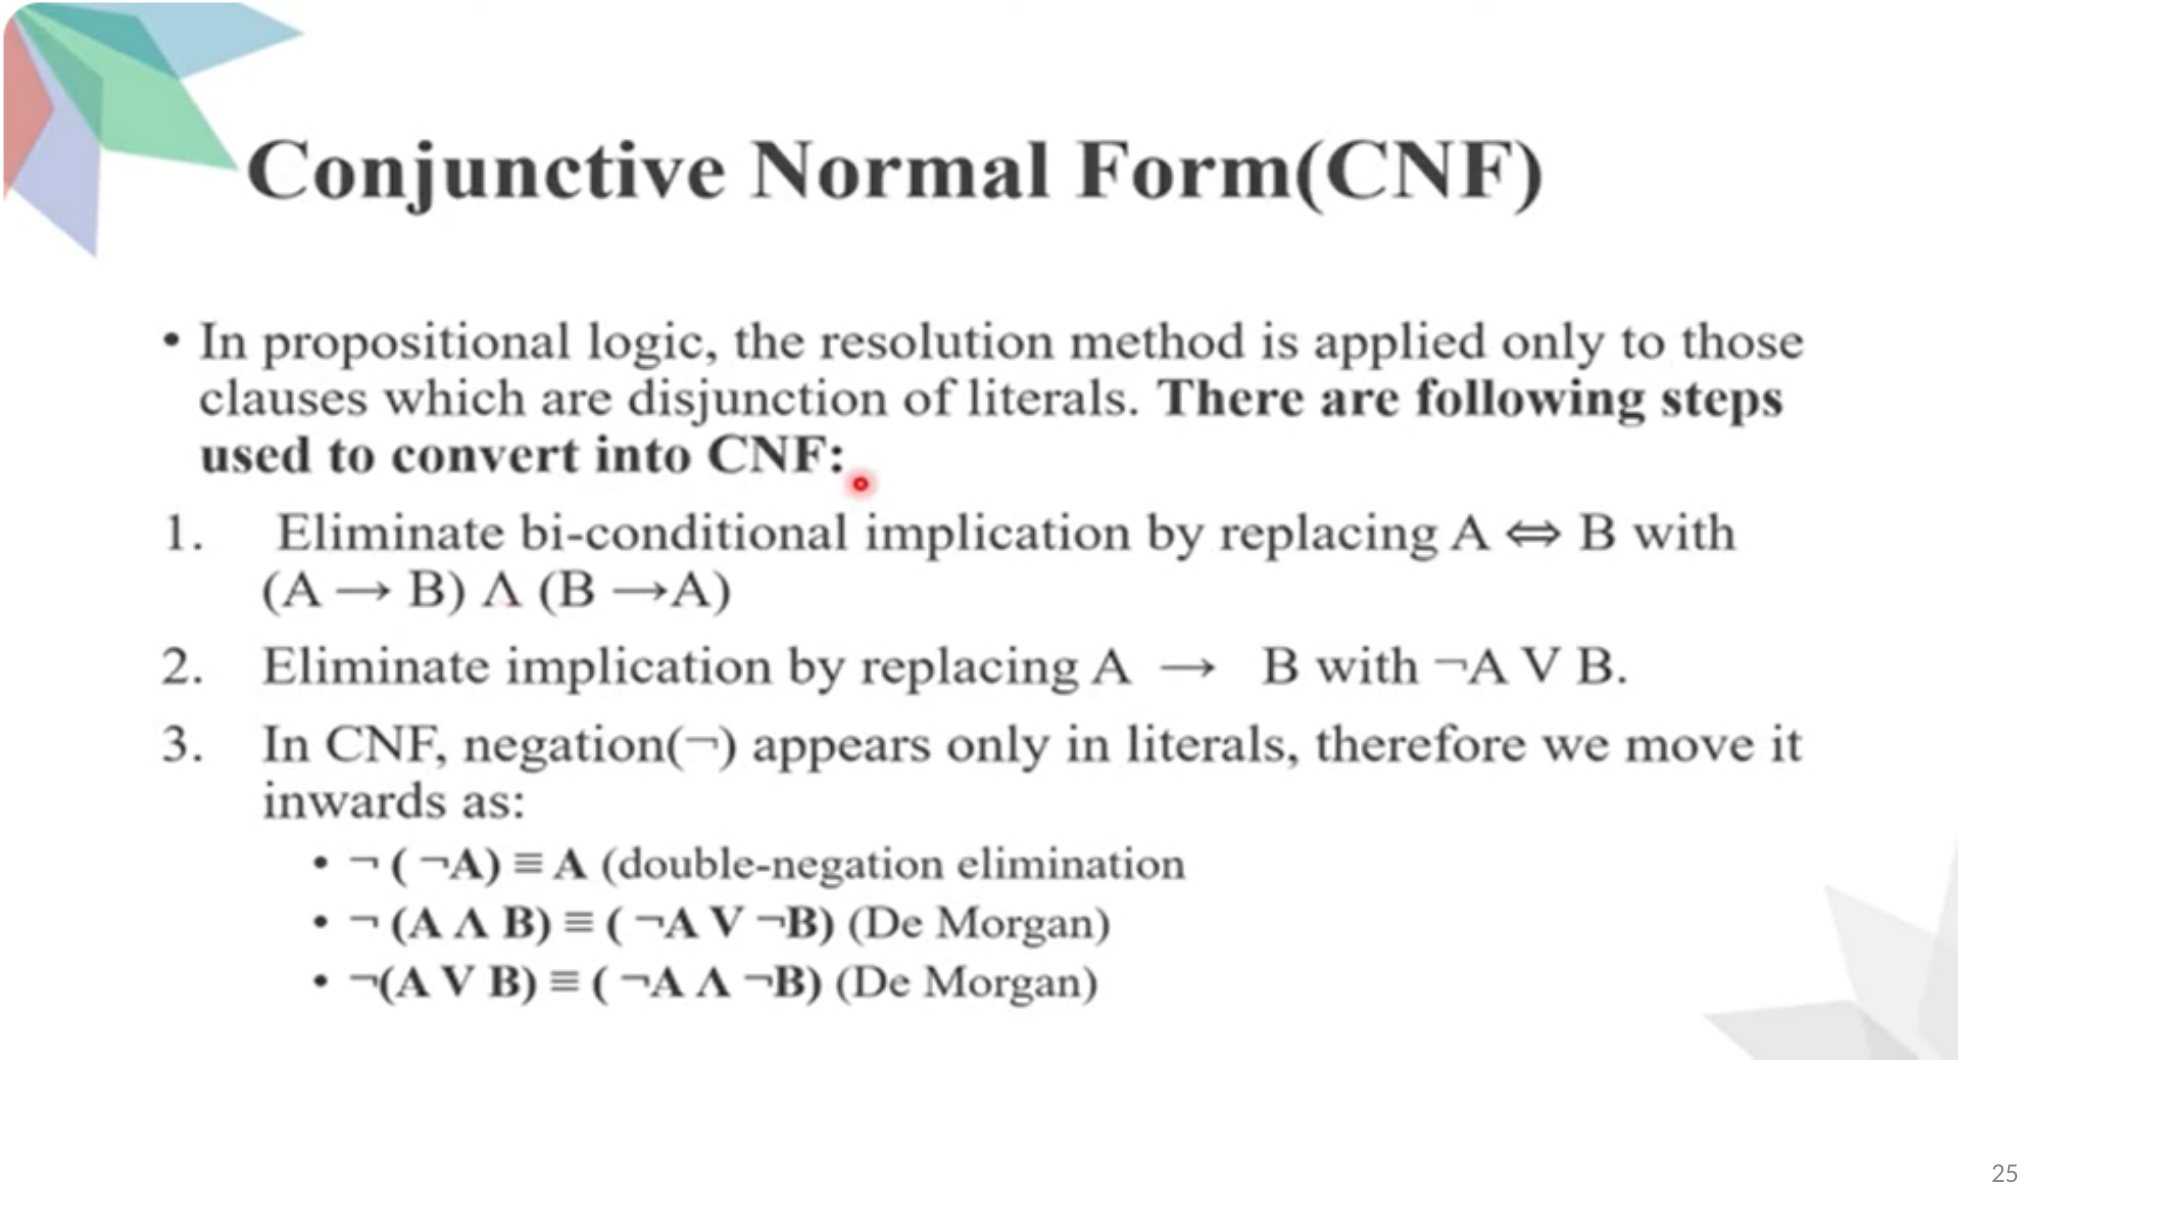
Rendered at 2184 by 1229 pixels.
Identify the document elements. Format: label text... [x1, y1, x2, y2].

slide_number 25 [1542, 1138, 2034, 1204]
picture [0, 0, 1958, 1060]
